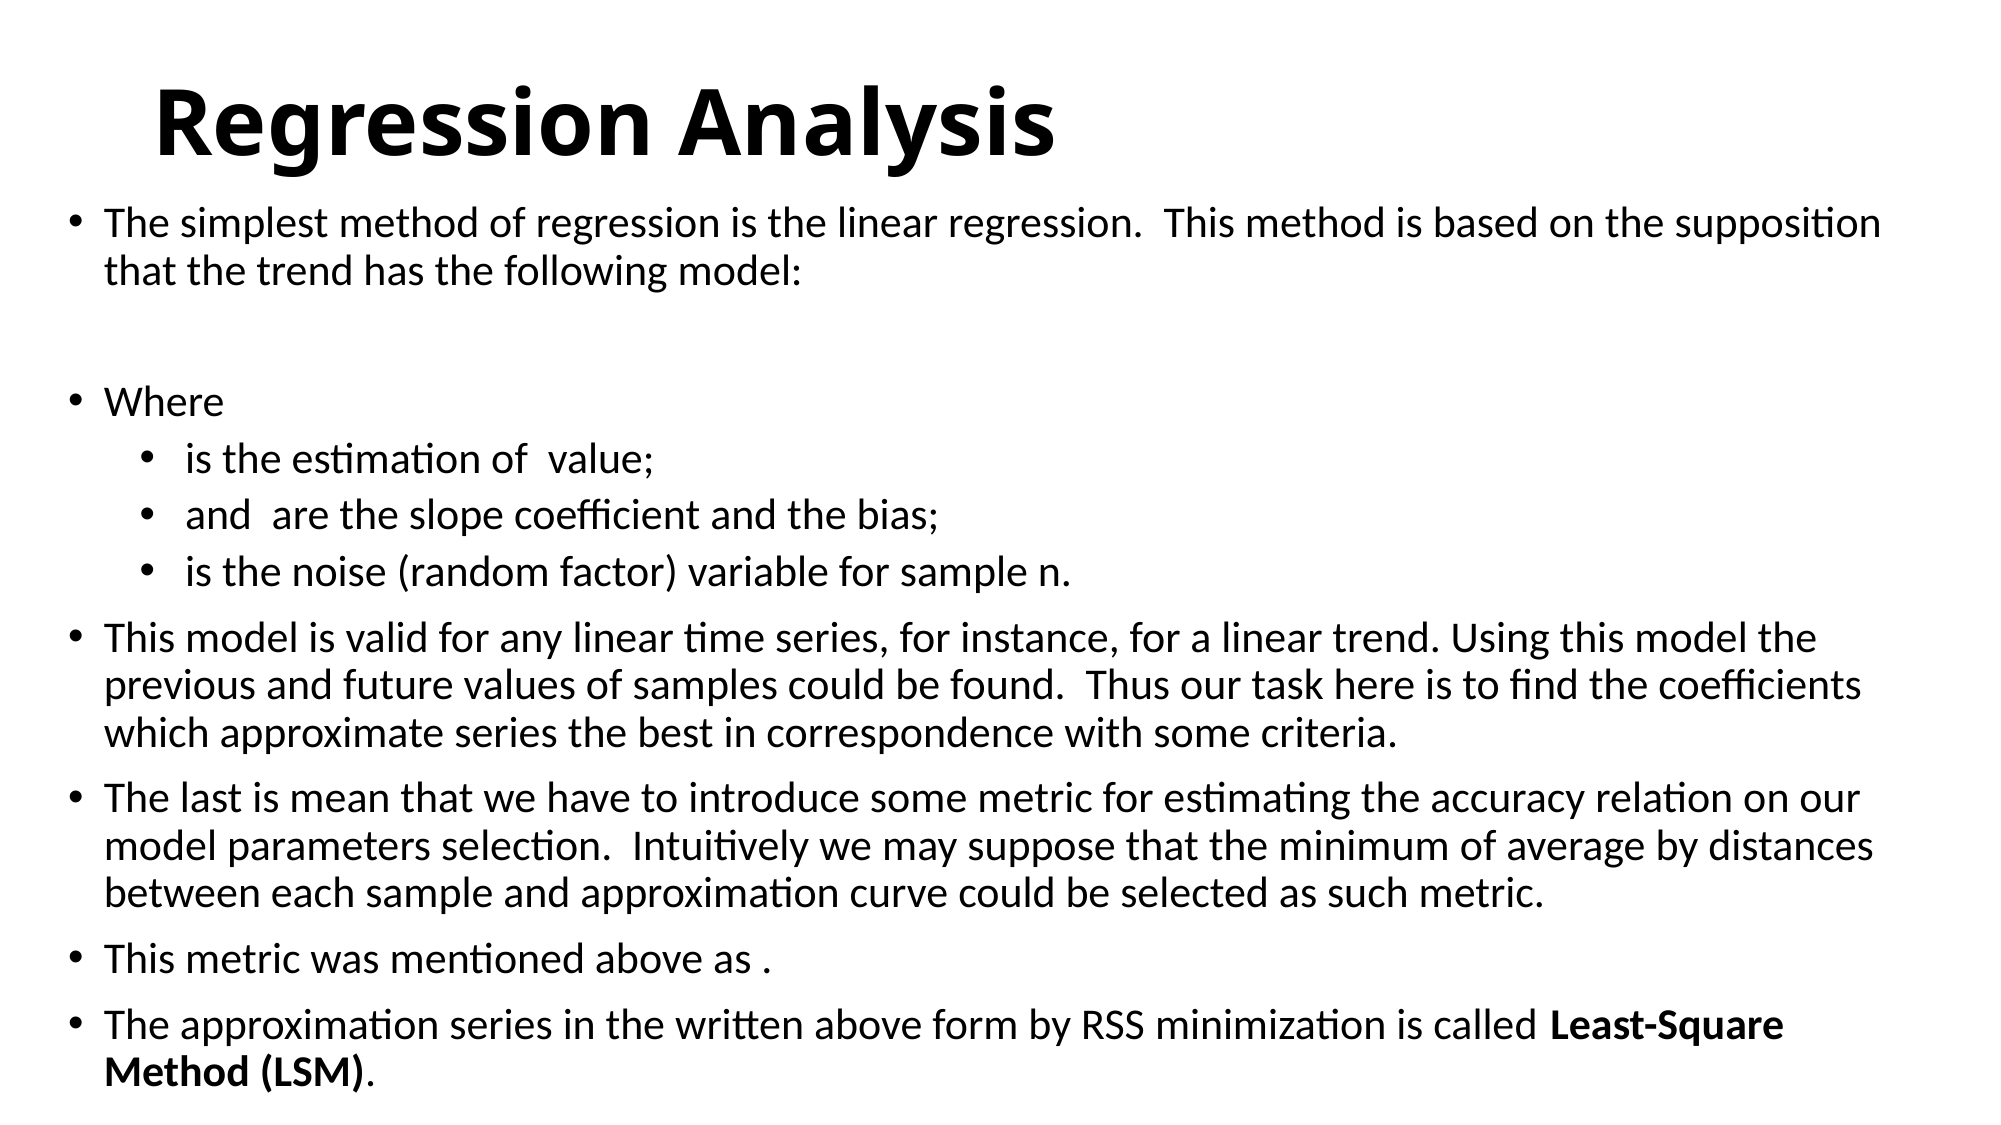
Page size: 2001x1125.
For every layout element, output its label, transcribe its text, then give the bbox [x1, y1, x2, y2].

title Regression Analysis [137, 59, 1863, 193]
